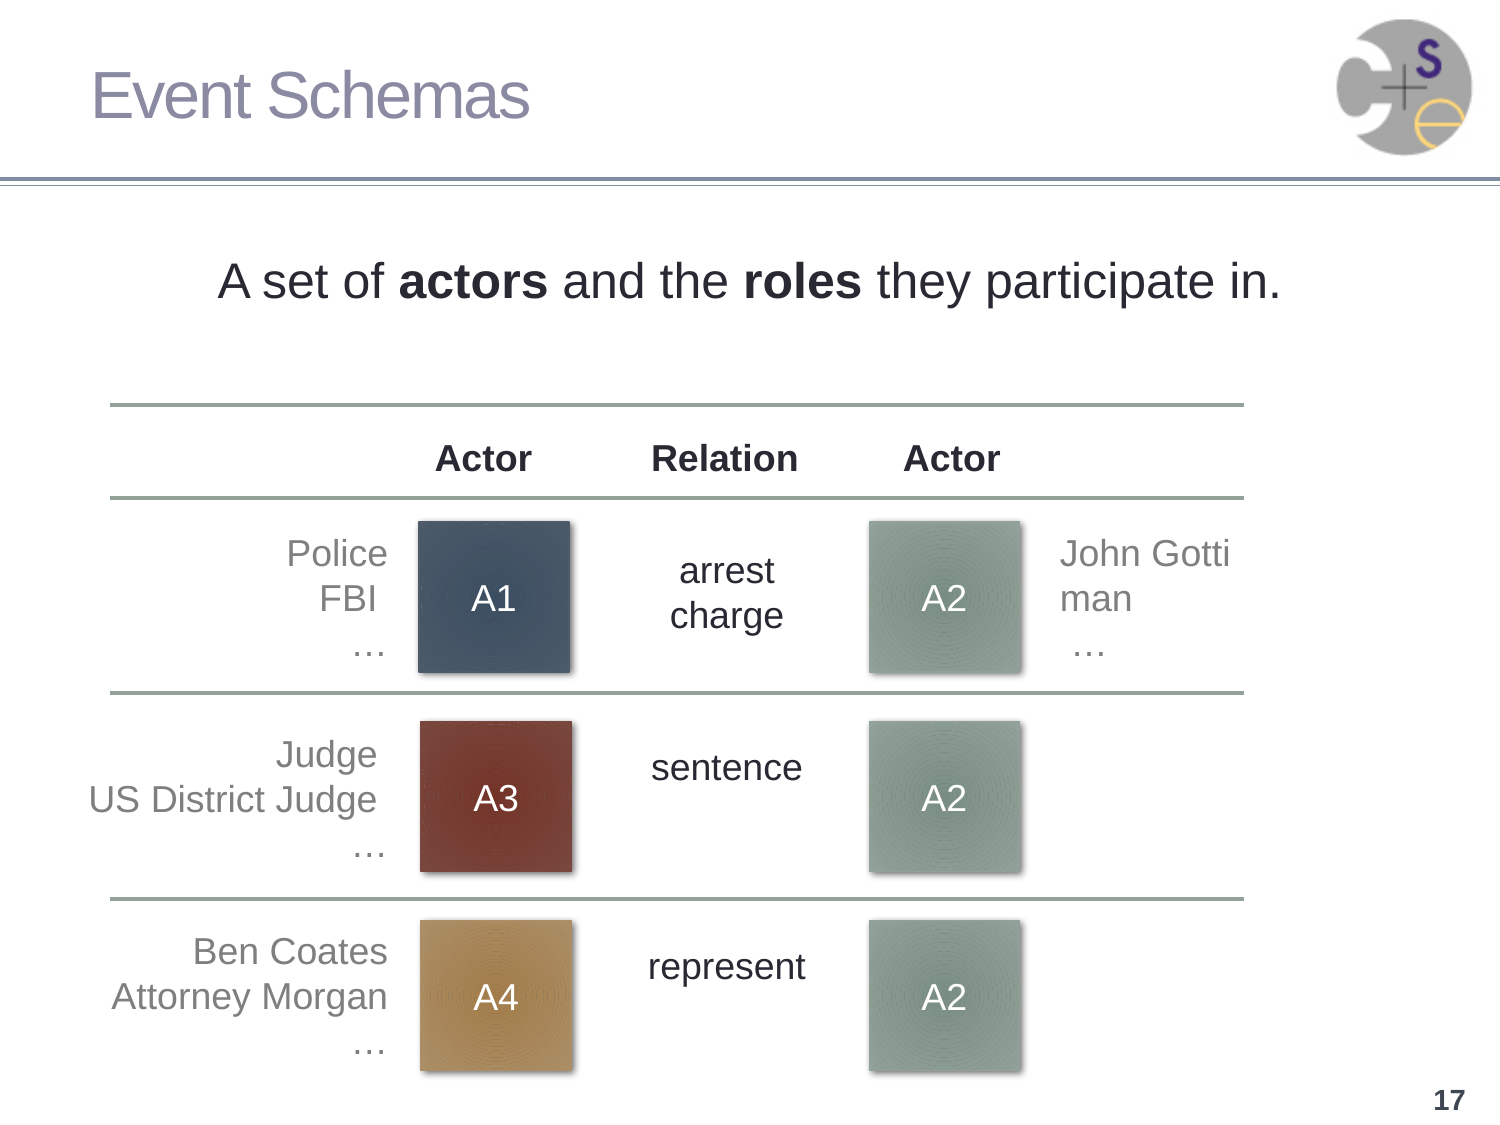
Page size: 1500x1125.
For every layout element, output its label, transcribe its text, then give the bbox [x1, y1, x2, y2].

picture [1316, 3, 1500, 173]
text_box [71, 721, 1020, 875]
text_box A set of actors and the roles they participate in. [74, 171, 1425, 363]
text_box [109, 425, 1245, 498]
slide_number 17 [1399, 1071, 1500, 1125]
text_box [74, 521, 1500, 674]
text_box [49, 919, 1020, 1072]
title Event Schemas [75, 10, 1425, 173]
